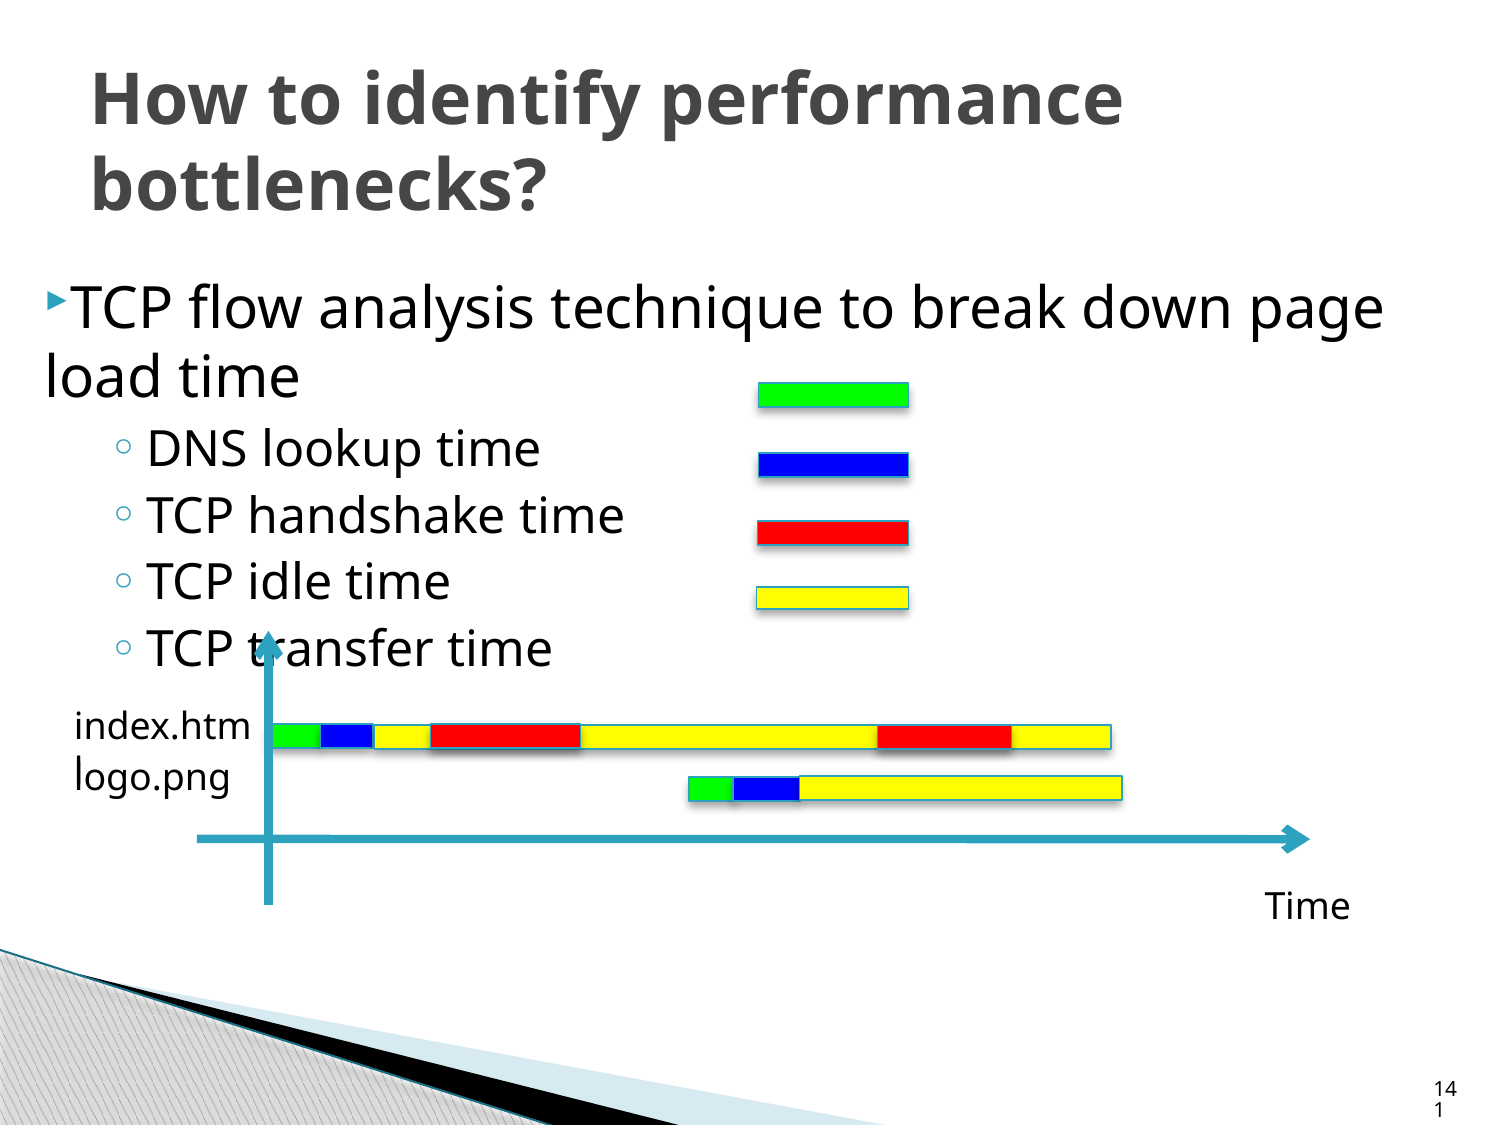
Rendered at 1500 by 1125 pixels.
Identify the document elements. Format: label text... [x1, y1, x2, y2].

text_box [758, 452, 909, 478]
text_box [320, 723, 374, 749]
text_box [877, 724, 1012, 750]
text_box [374, 724, 430, 750]
text_box [273, 723, 320, 749]
text_box [581, 724, 877, 750]
text_box Time [1249, 874, 1371, 935]
text_box logo.png [58, 745, 264, 806]
text_box [799, 775, 1123, 801]
text_box [756, 586, 909, 610]
text_box [757, 520, 909, 546]
title How to identify performance bottlenecks? [75, 45, 1425, 233]
text_box [1012, 724, 1112, 750]
text_box [732, 776, 799, 802]
text_box [688, 776, 732, 802]
table_header Group [160, 1005, 542, 1125]
slide_number 141 [1418, 1051, 1479, 1112]
table_header Group [0, 953, 29, 964]
text_box [430, 723, 581, 749]
text_box index.html [58, 694, 264, 745]
list TCP flow analysis technique to break down page load time DNS lookup time TCP handshake time TCP idle time TCP transfer time [29, 262, 1500, 1005]
text_box [758, 382, 909, 408]
